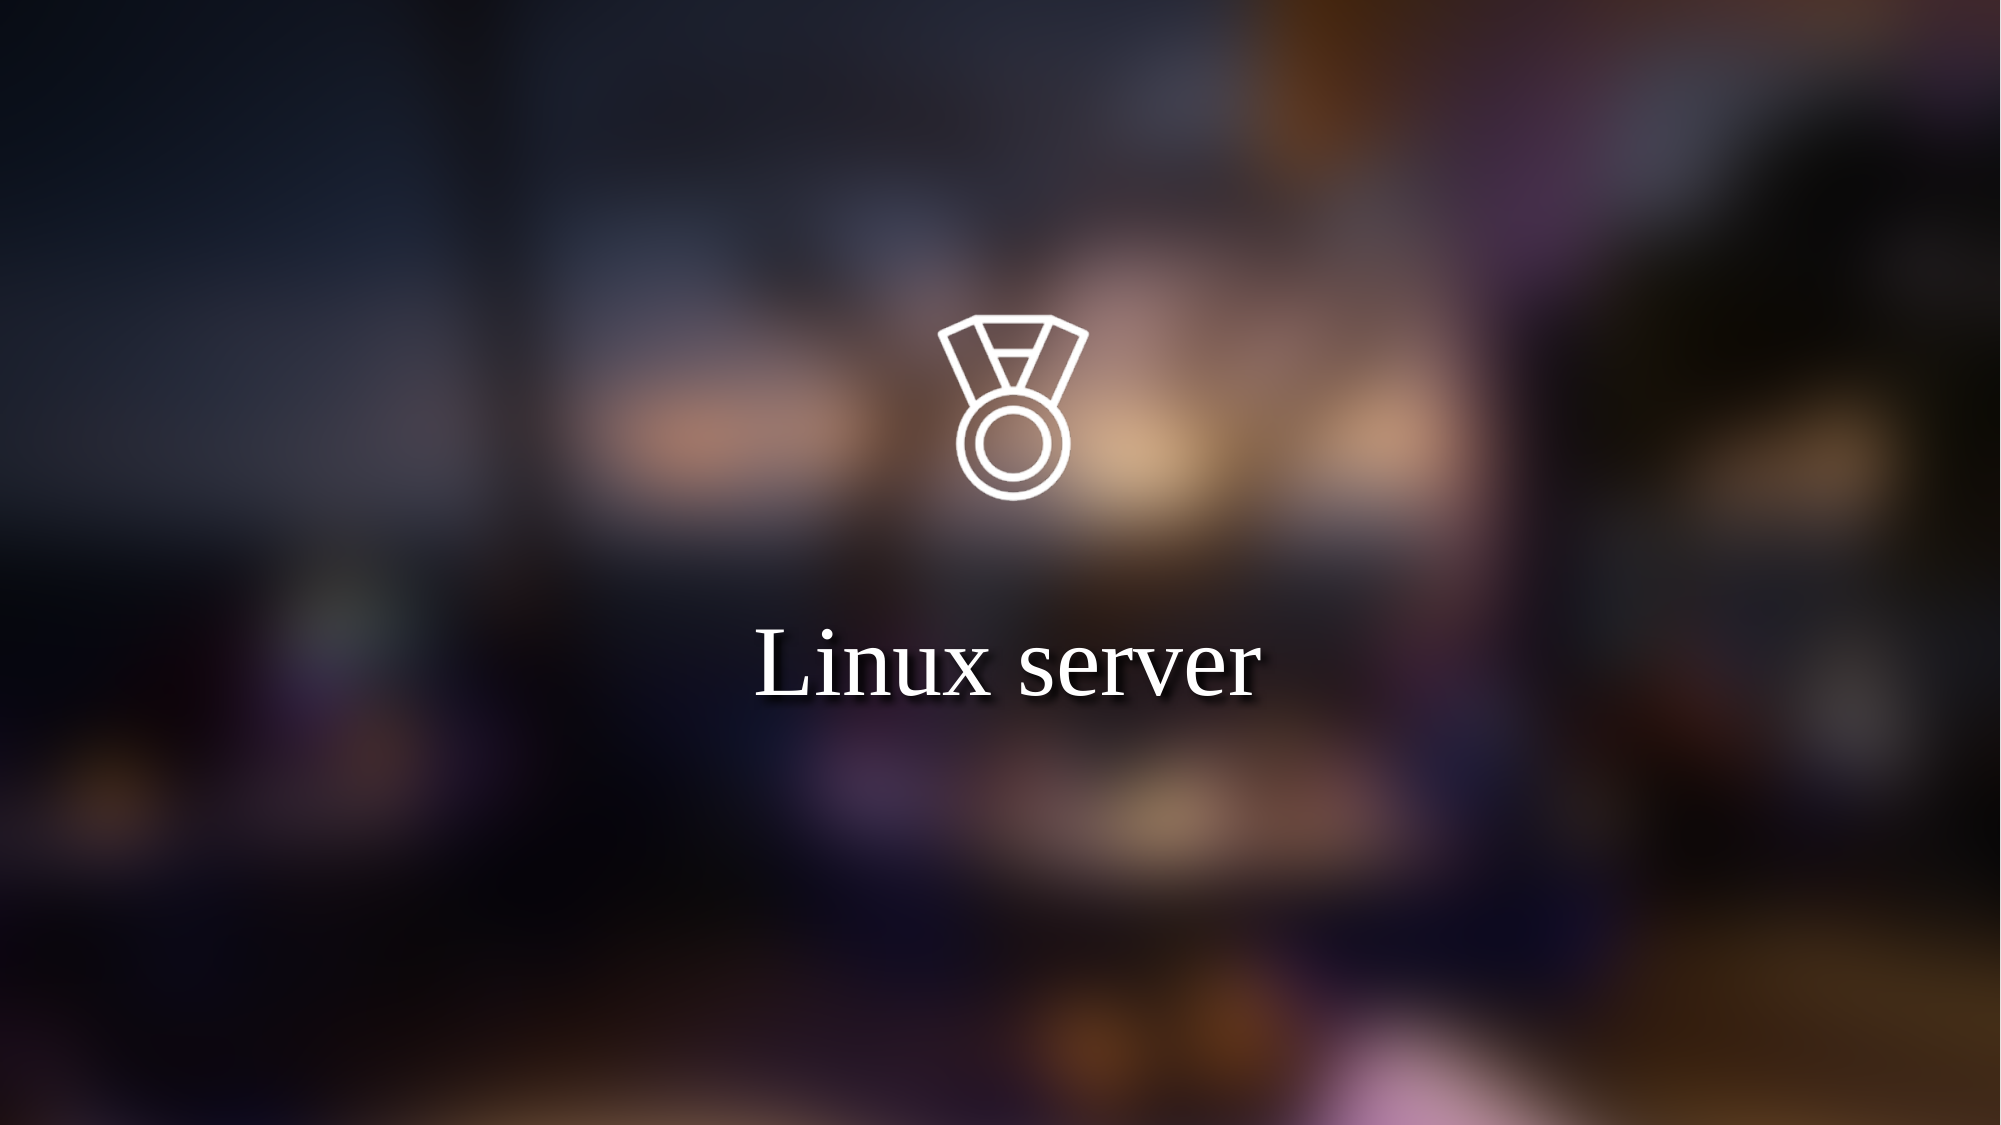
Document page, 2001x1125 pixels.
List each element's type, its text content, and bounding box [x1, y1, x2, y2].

picture [0, 0, 2001, 1125]
text_box Linux server [305, 601, 1711, 902]
